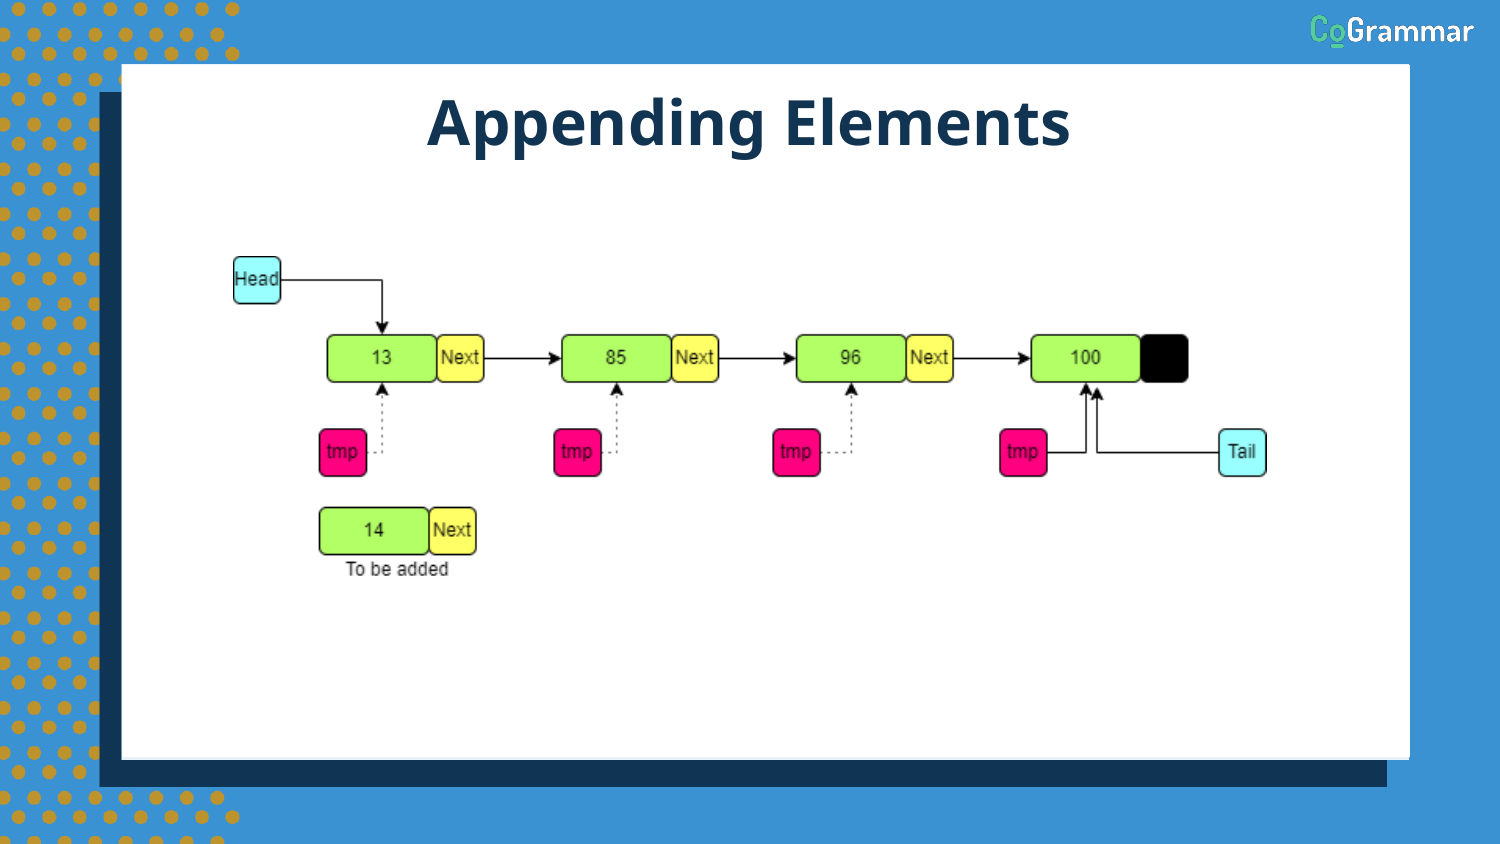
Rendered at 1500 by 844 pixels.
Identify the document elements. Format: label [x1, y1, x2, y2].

picture [1310, 15, 1474, 48]
text_box [0, 0, 1500, 844]
picture [233, 256, 1267, 587]
